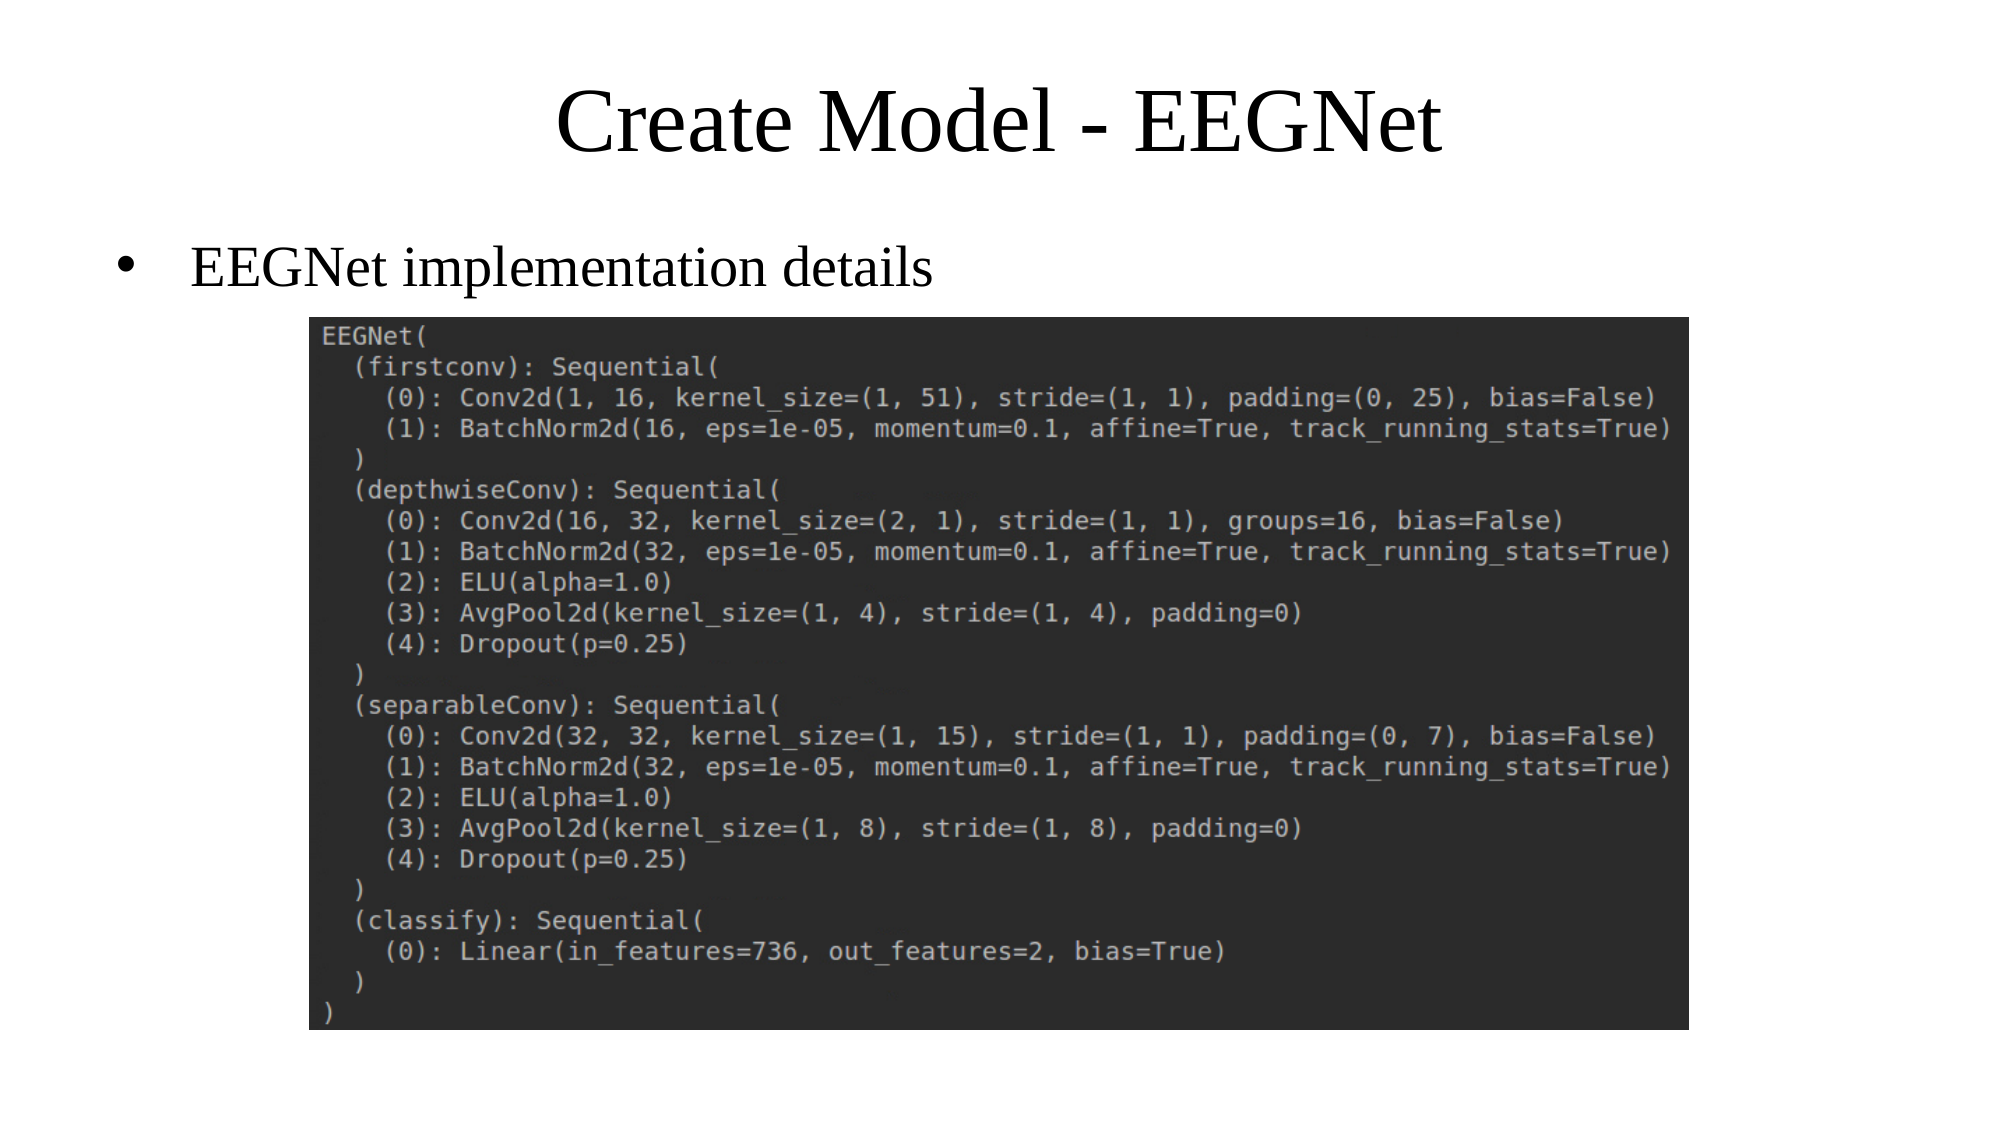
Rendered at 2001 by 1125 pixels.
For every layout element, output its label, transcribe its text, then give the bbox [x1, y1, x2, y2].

picture [309, 317, 1689, 1030]
text_box Create Model - EEGNet [0, 1, 2000, 243]
text_box EEGNet implementation details [101, 215, 1899, 306]
